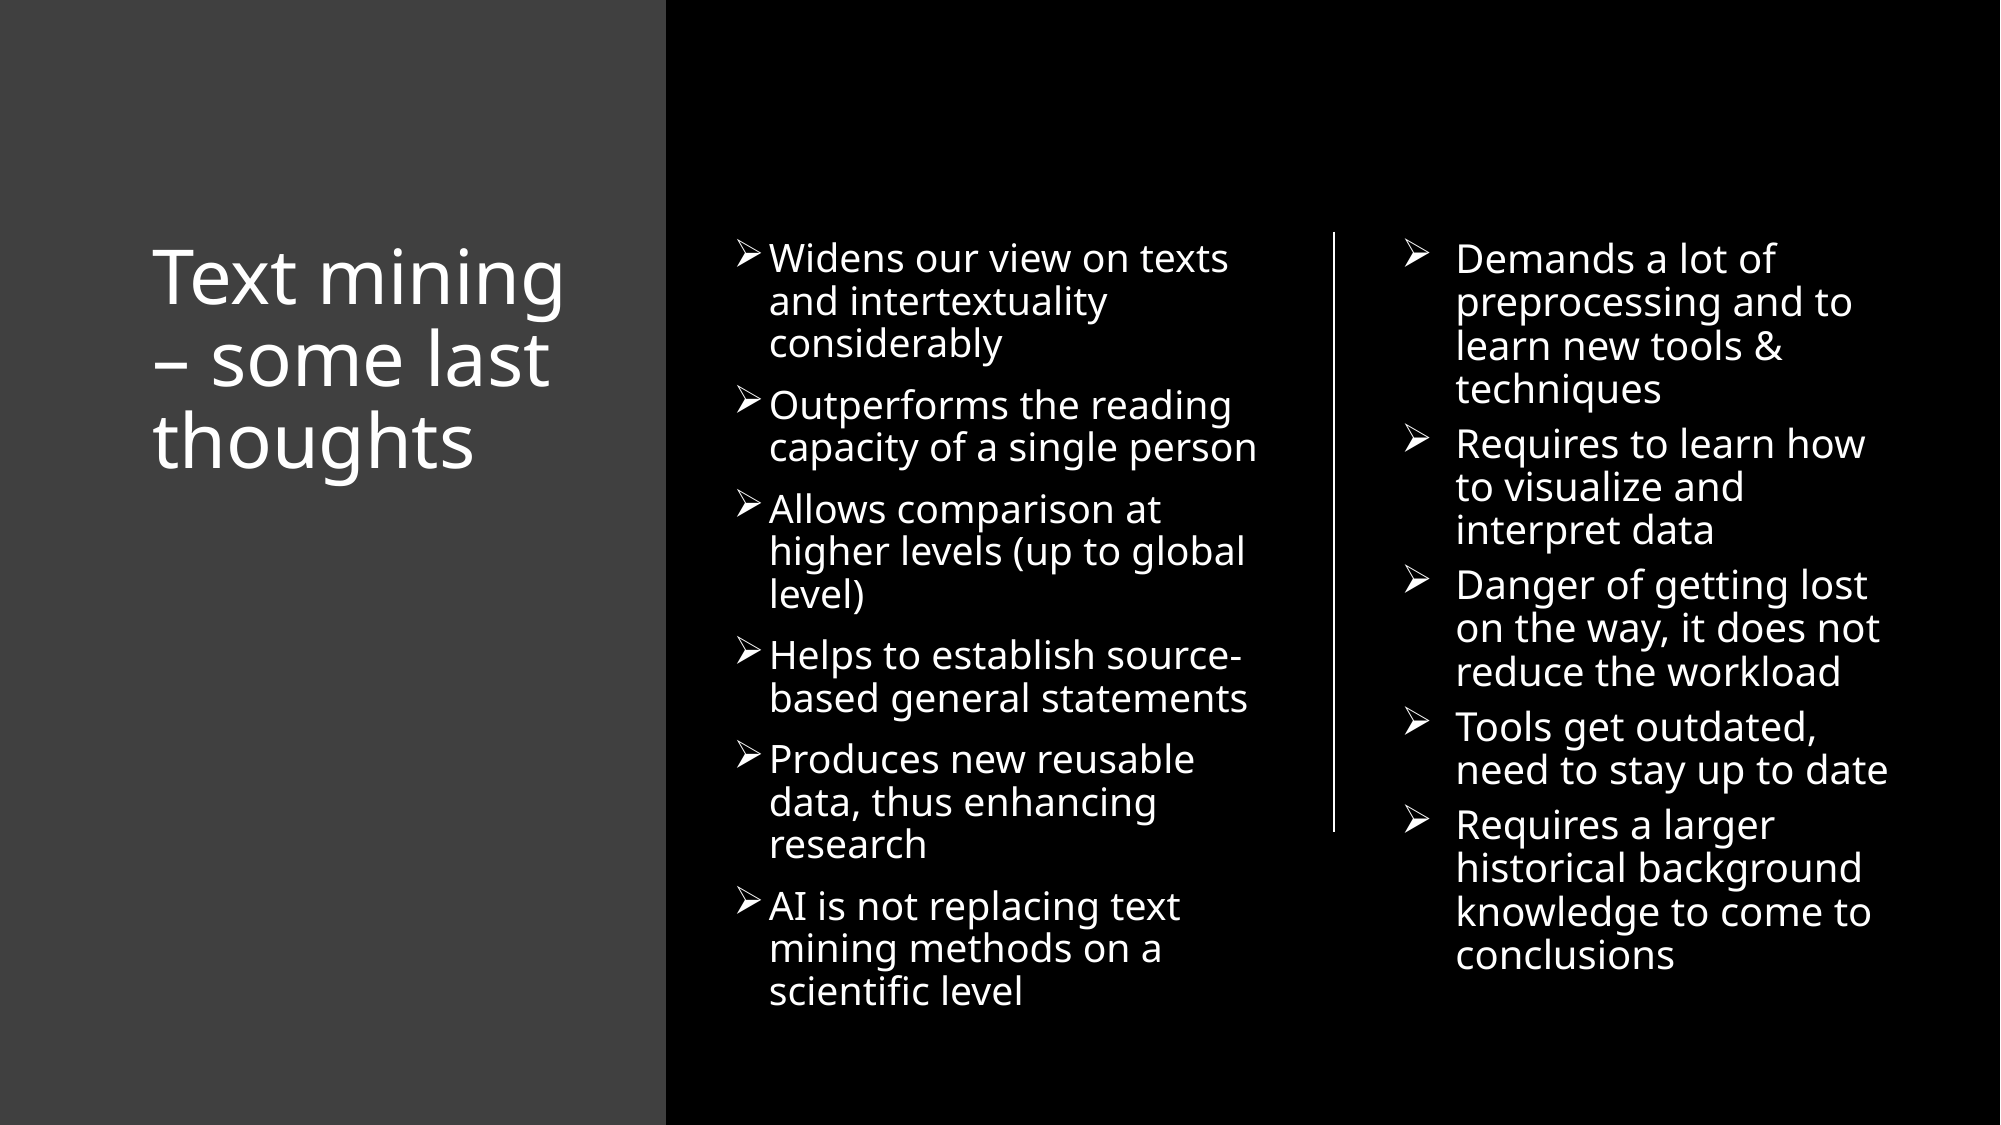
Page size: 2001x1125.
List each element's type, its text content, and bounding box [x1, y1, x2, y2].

text_box Demands a lot of preprocessing and to learn new tools & techniques Requires to learn how to visualize and interpret data Danger of getting lost on the way, it does not reduce the workload Tools get outdated, need to stay up to date Requires a larger historical background knowledge to come to conclusions [1386, 231, 1911, 1001]
title Text mining – some last thoughts [137, 231, 613, 545]
text_box [0, 0, 667, 1125]
list Widens our view on texts and intertextuality considerably Outperforms the reading capacity of a single person Allows comparison at higher levels (up to global level) Helps to establish source-based general statements Produces new reusable data, thus enhancing research AI is not replacing text mining methods on a scientific level [718, 231, 1281, 1056]
